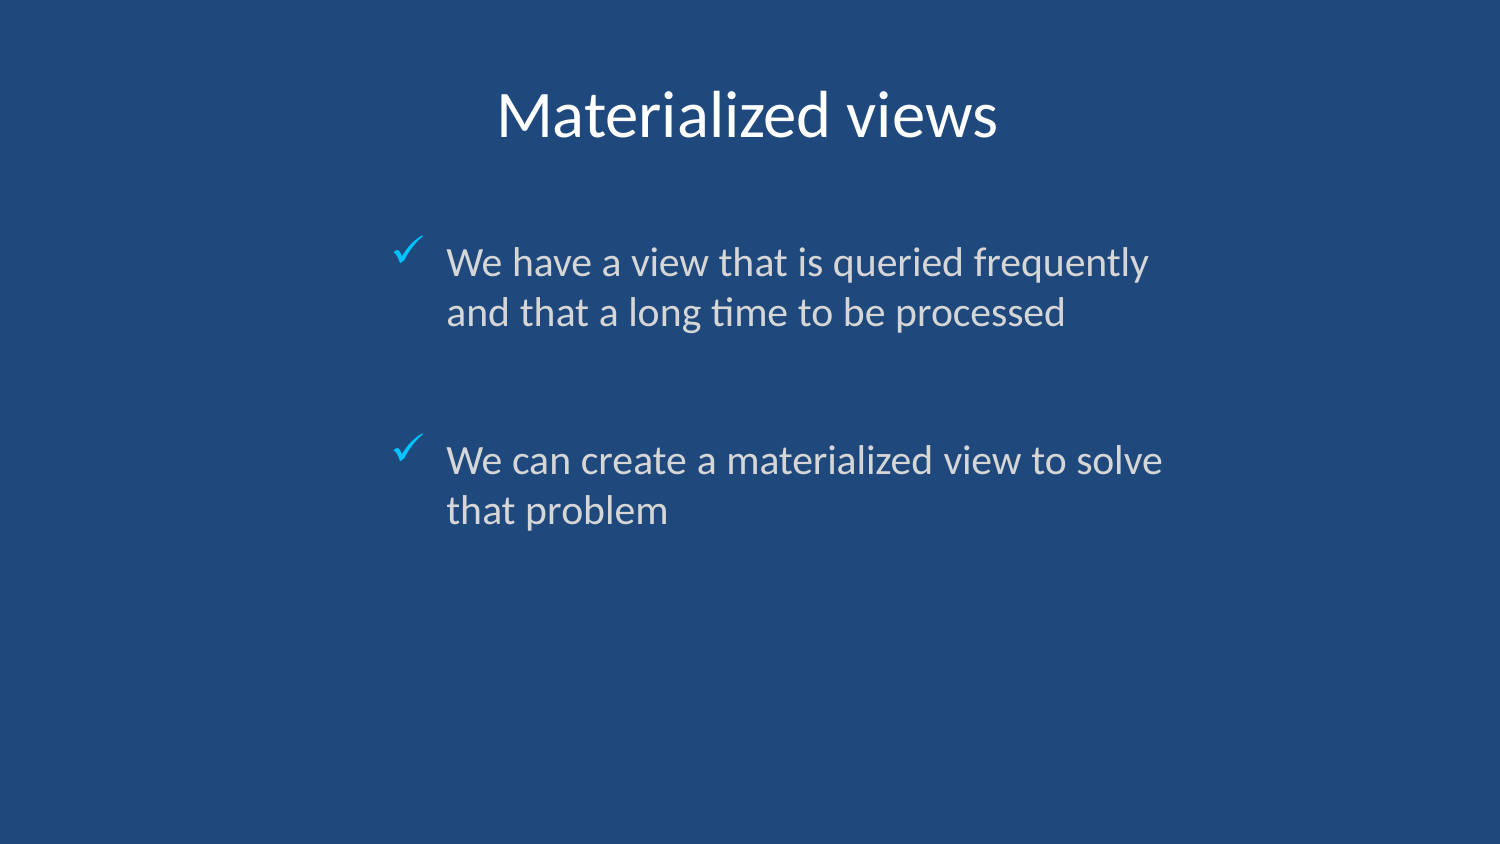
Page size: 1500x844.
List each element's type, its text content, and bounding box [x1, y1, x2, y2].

title Materialized views [493, 68, 1007, 212]
text_box We have a view that is queried frequently and that a long time to be processed We can create a materialized view to solve that problem [387, 232, 1173, 533]
